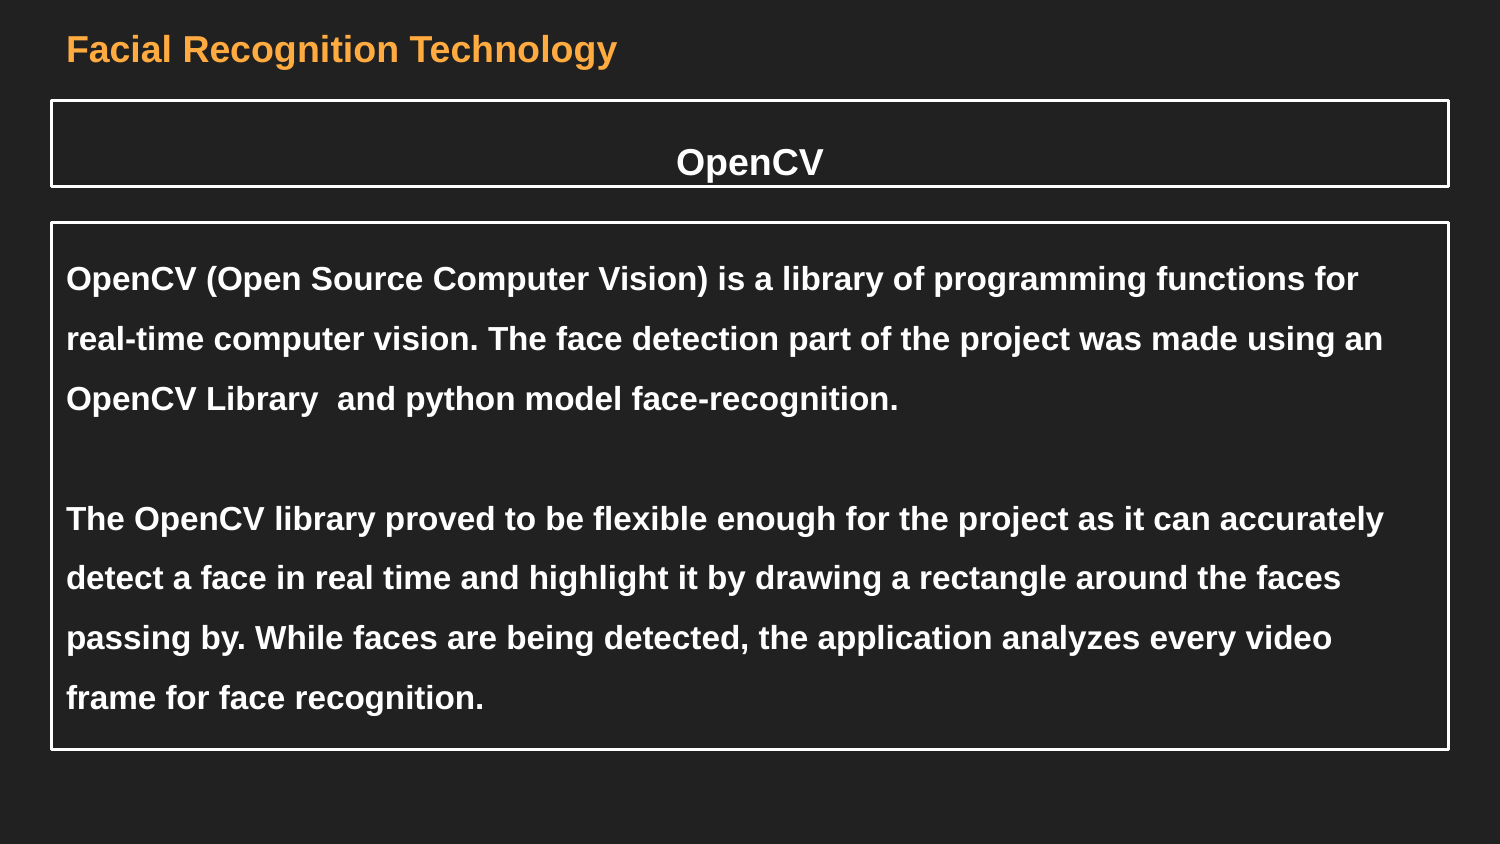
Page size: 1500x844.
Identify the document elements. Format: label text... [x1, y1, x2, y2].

list OpenCV [51, 100, 1449, 187]
title Facial Recognition Technology [51, 10, 1449, 100]
list OpenCV (Open Source Computer Vision) is a library of programming functions for real-time computer vision. The face detection part of the project was made using an OpenCV Library and python model face-recognition. The OpenCV library proved to be flexible enough for the project as it can accurately detect a face in real time and highlight it by drawing a rectangle around the faces passing by. While faces are being detected, the application analyzes every video frame for face recognition. [51, 222, 1449, 750]
